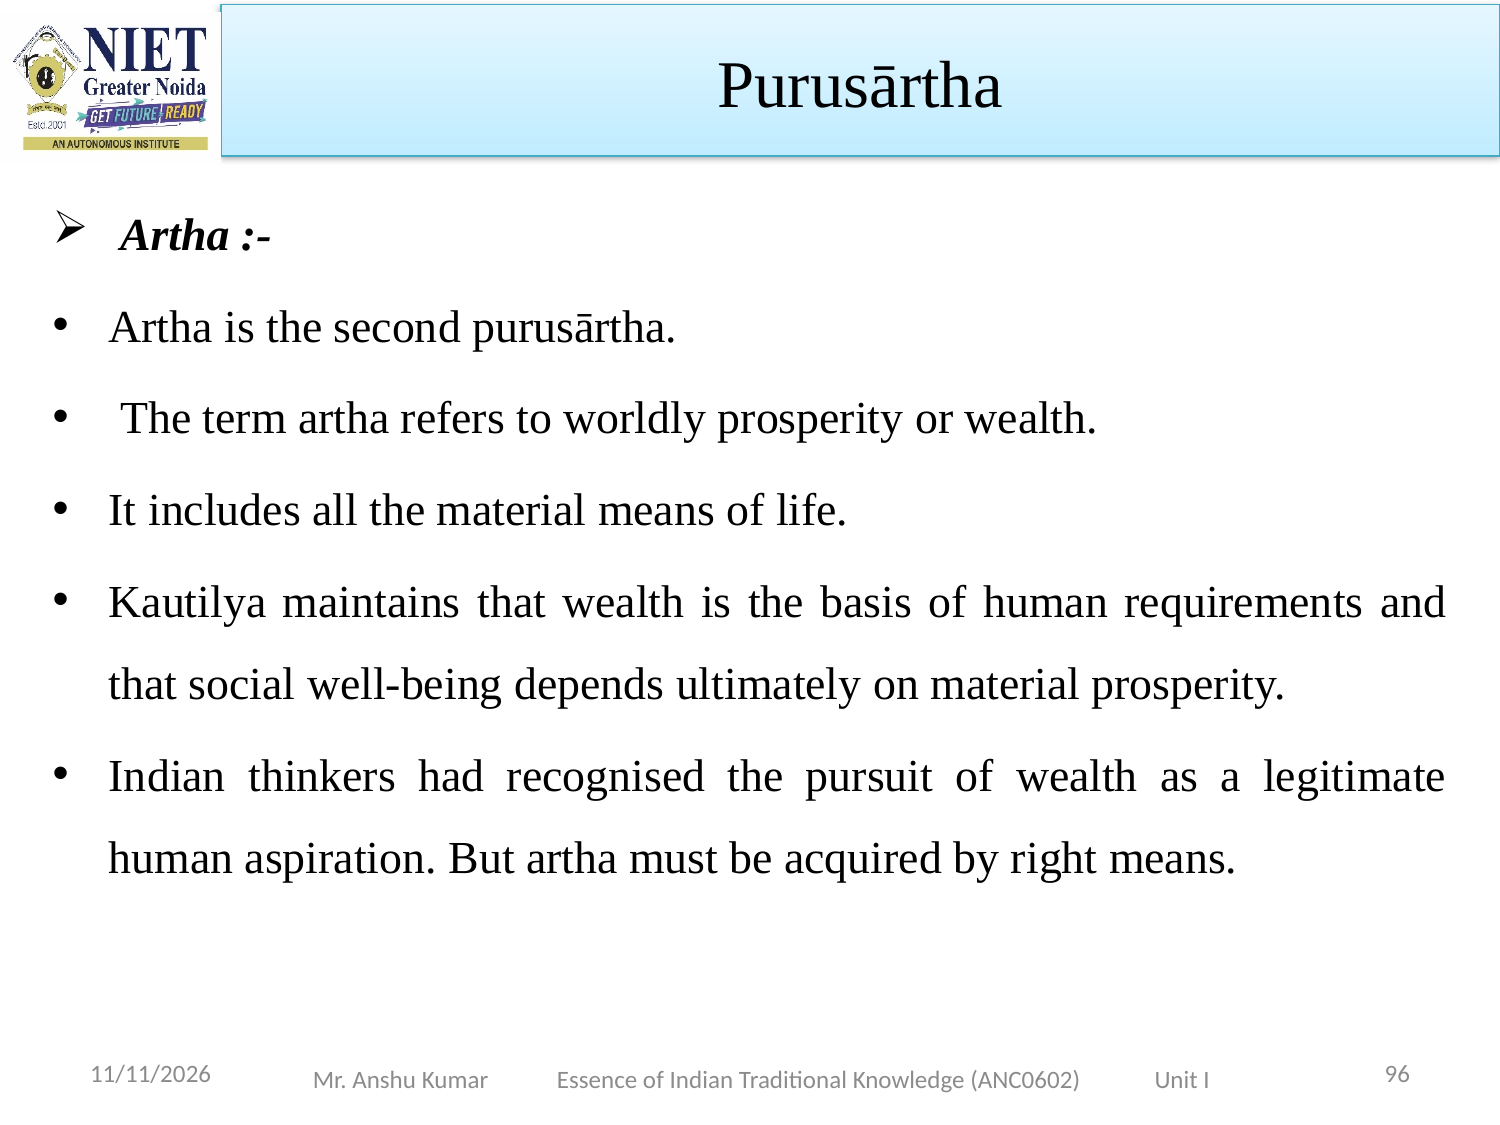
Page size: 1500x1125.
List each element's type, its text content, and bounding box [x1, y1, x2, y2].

text_box Purusārtha [220, 4, 1500, 157]
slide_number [75, 1042, 237, 1103]
picture [0, 11, 222, 163]
footer Mr. Anshu Kumar Essence of Indian Traditional Knowledge (ANC0602) Unit I [237, 1042, 1288, 1115]
slide_number 96 [1074, 1042, 1425, 1103]
list Artha :- Artha is the second purusārtha. The term artha refers to worldly prosperity or wealth. It includes all the material means of life. Kautilya maintains that wealth is the basis of human requirements and that social well-being depends ultimately on material prosperity. Indian thinkers had recognised the pursuit of wealth as a legitimate human aspiration. But artha must be acquired by right means. [37, 169, 1463, 1049]
